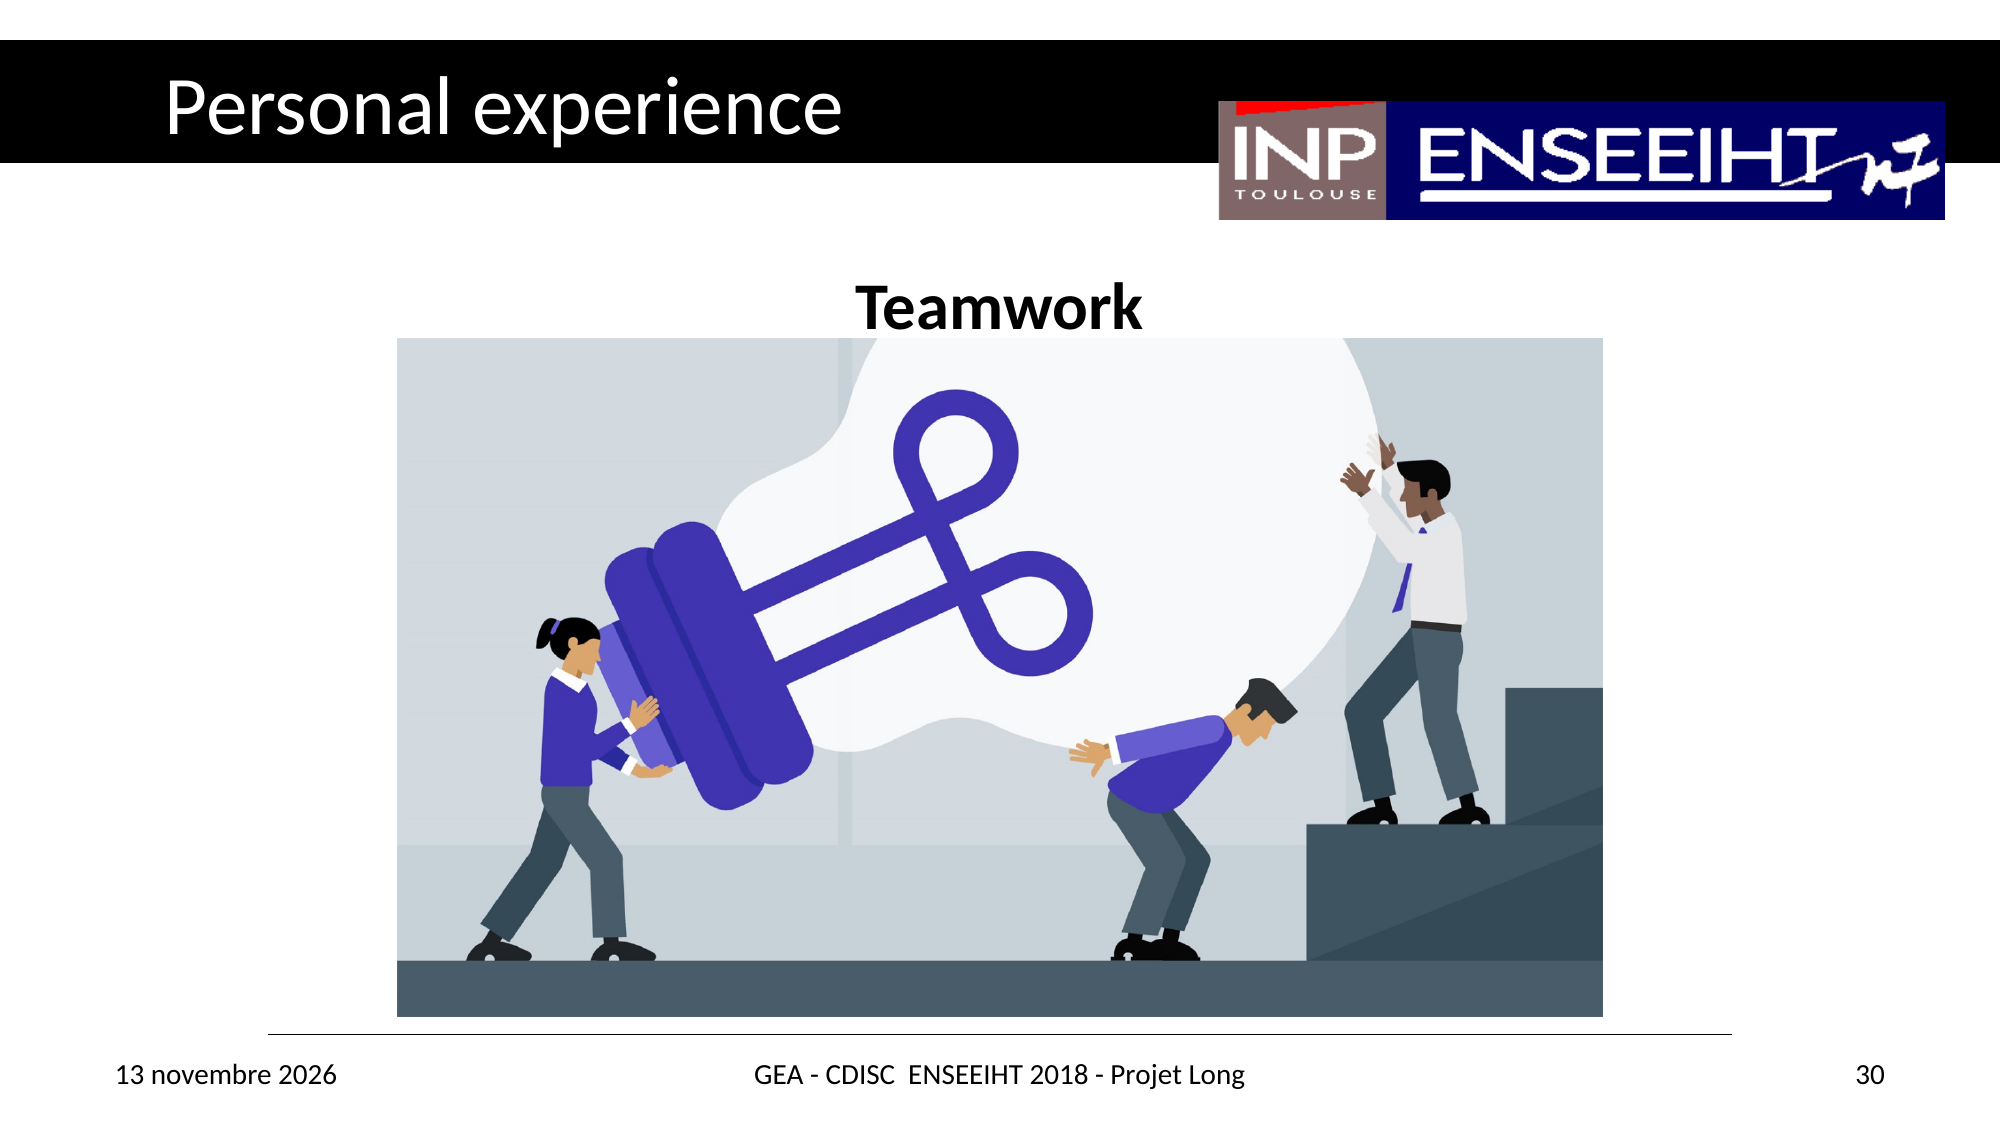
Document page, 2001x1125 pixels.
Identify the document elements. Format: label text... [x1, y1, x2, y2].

list Teamwork [99, 255, 1900, 998]
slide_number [99, 1042, 567, 1103]
text_box Personal experience [0, 40, 2000, 163]
slide_number 30 [1433, 1042, 1900, 1103]
footer GEA - CDISC ENSEEIHT 2018 - Projet Long [733, 1043, 1267, 1103]
picture [397, 338, 1603, 1017]
picture [1218, 101, 1946, 221]
